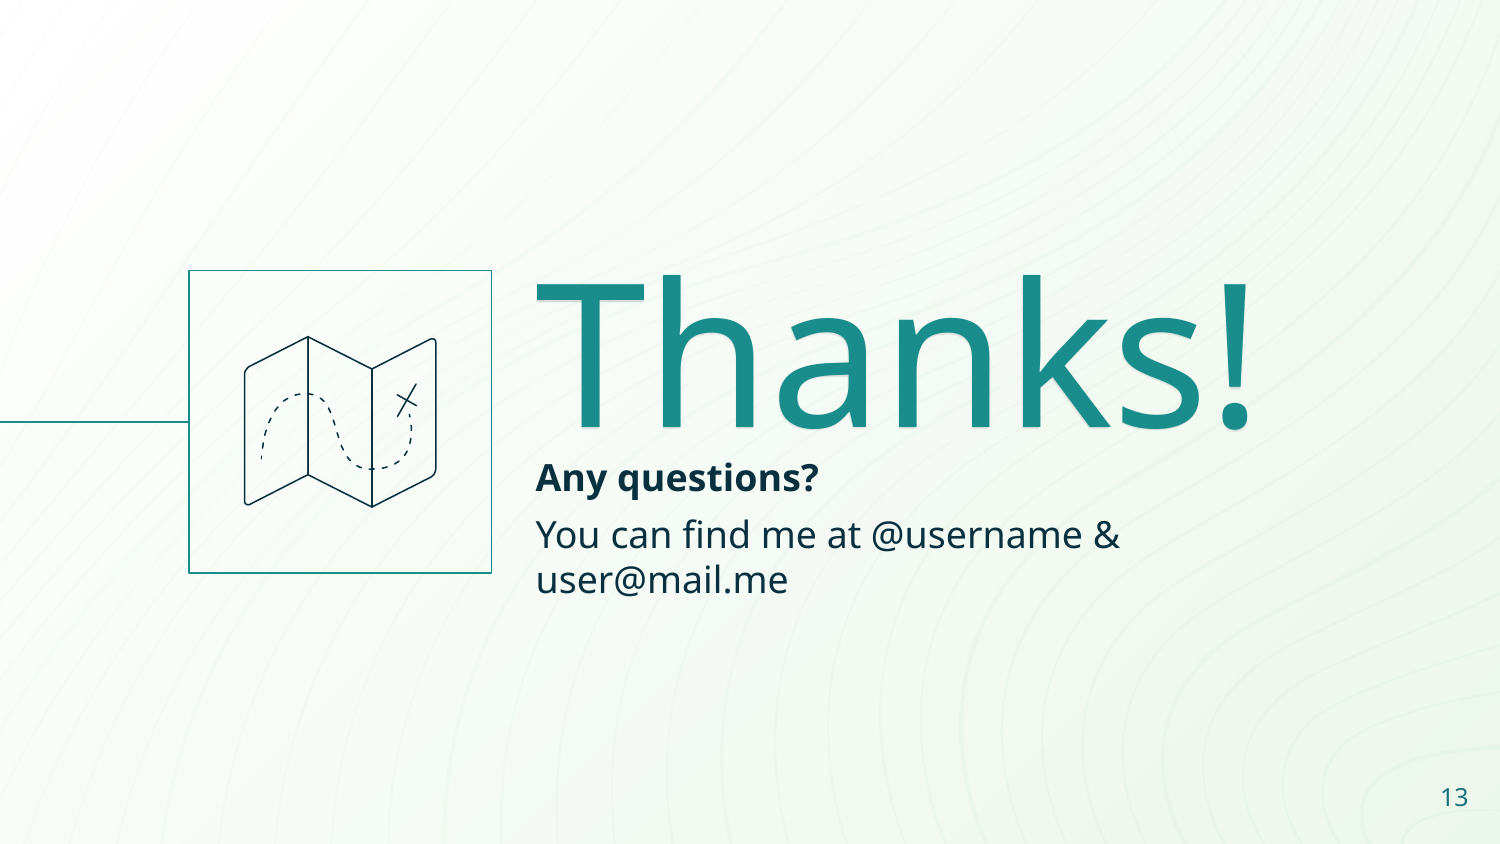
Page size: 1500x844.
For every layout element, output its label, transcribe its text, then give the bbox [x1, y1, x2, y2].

subtitle Any questions? You can find me at @username & user@mail.me [535, 454, 1332, 580]
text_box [244, 336, 437, 508]
text_box [188, 270, 492, 574]
slide_number 13 [1378, 766, 1469, 832]
title Thanks! [535, 264, 1332, 454]
